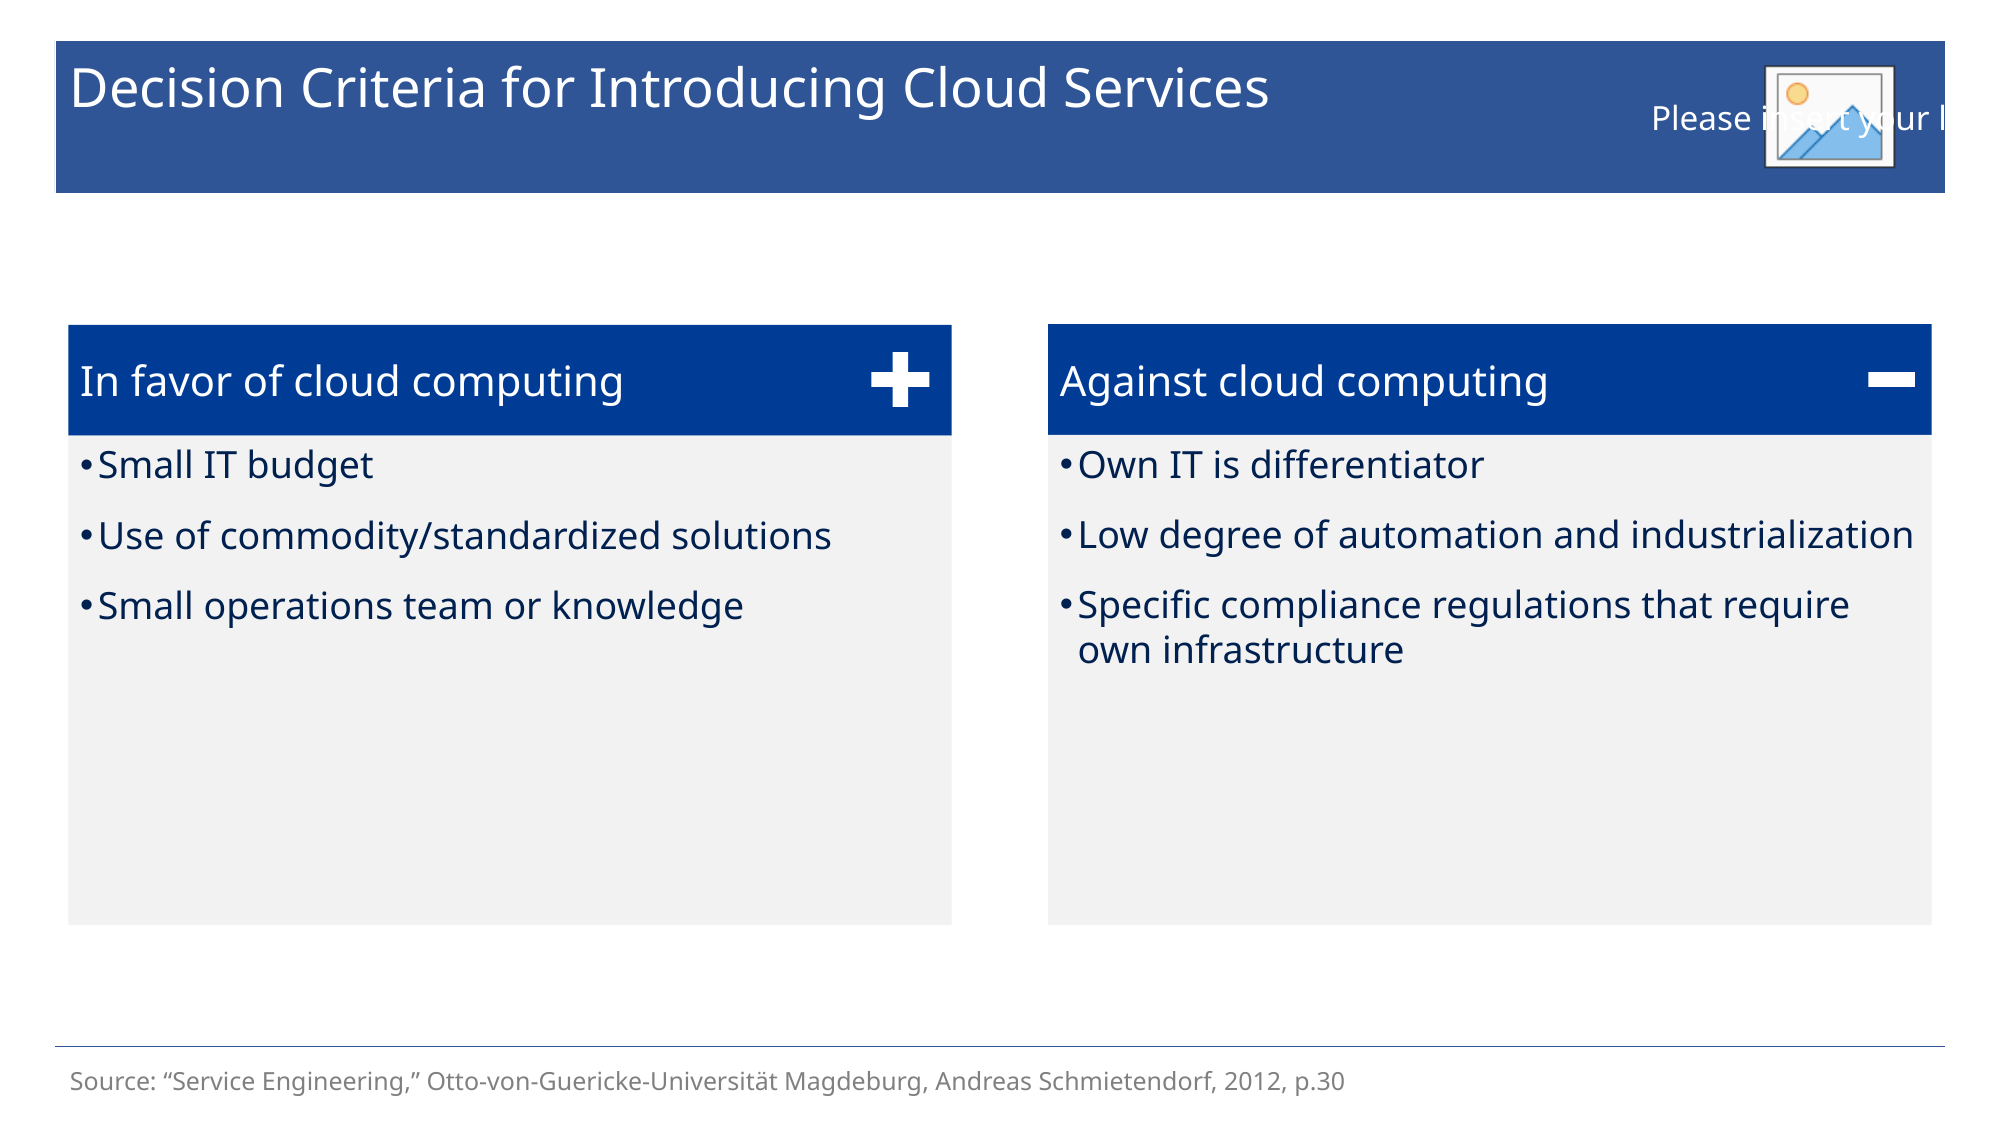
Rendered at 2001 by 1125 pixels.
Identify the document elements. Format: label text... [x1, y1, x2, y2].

text_box Own IT is differentiator Low degree of automation and industrialization Specific compliance regulations that require own infrastructure [1047, 434, 1933, 926]
text_box Against cloud computing [1047, 323, 1933, 434]
text_box [1868, 372, 1915, 387]
text_box In favor of cloud computing [67, 324, 953, 435]
text_box Small IT budget Use of commodity/standardized solutions Small operations team or knowledge [67, 435, 953, 926]
list Source: “Service Engineering,” Otto-von-Guericke-Universität Magdeburg, Andreas Schmietendorf, 2012, p.30 [54, 1045, 1738, 1117]
picture [1714, 45, 1946, 188]
text_box [871, 352, 930, 407]
title Decision Criteria for Introducing Cloud Services [54, 45, 1714, 188]
